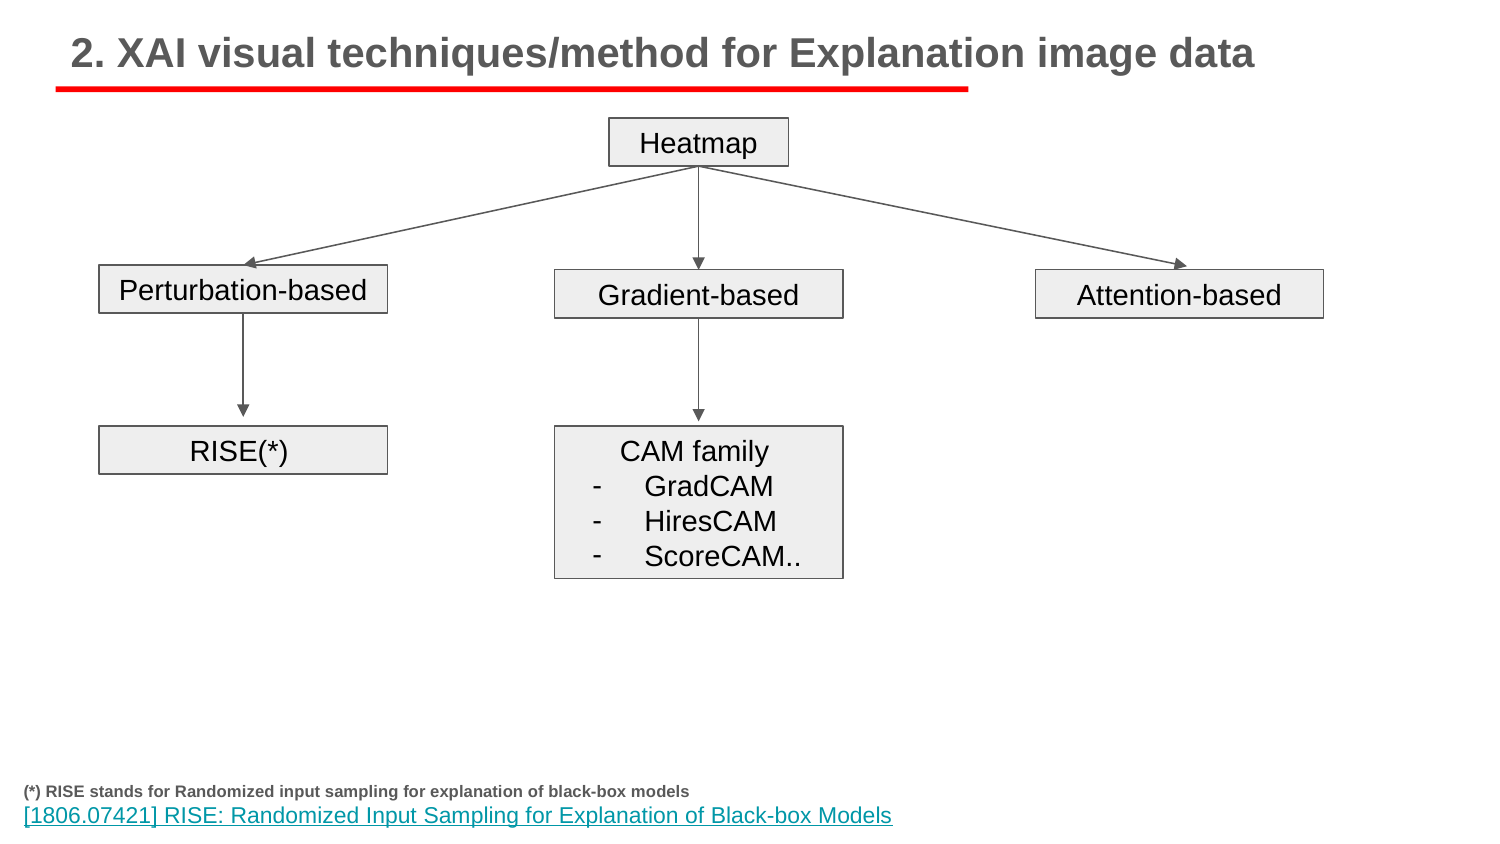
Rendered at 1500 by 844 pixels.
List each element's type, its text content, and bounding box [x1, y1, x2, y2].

text_box Perturbation-based [99, 265, 388, 314]
text_box (*) RISE stands for Randomized input sampling for explanation of black-box models [1806.07421] RISE: Randomized Input Sampling for Explanation of Black-box Models [8, 765, 1120, 843]
text_box RISE(*) [99, 425, 388, 474]
text_box 2. XAI visual techniques/method for Explanation image data [55, 10, 1398, 141]
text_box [698, 165, 1188, 267]
text_box Attention-based [1035, 269, 1324, 318]
text_box Heatmap [608, 117, 789, 164]
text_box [243, 165, 697, 266]
text_box Gradient-based [554, 274, 843, 318]
text_box CAM family GradCAM HiresCAM ScoreCAM.. [554, 425, 843, 579]
